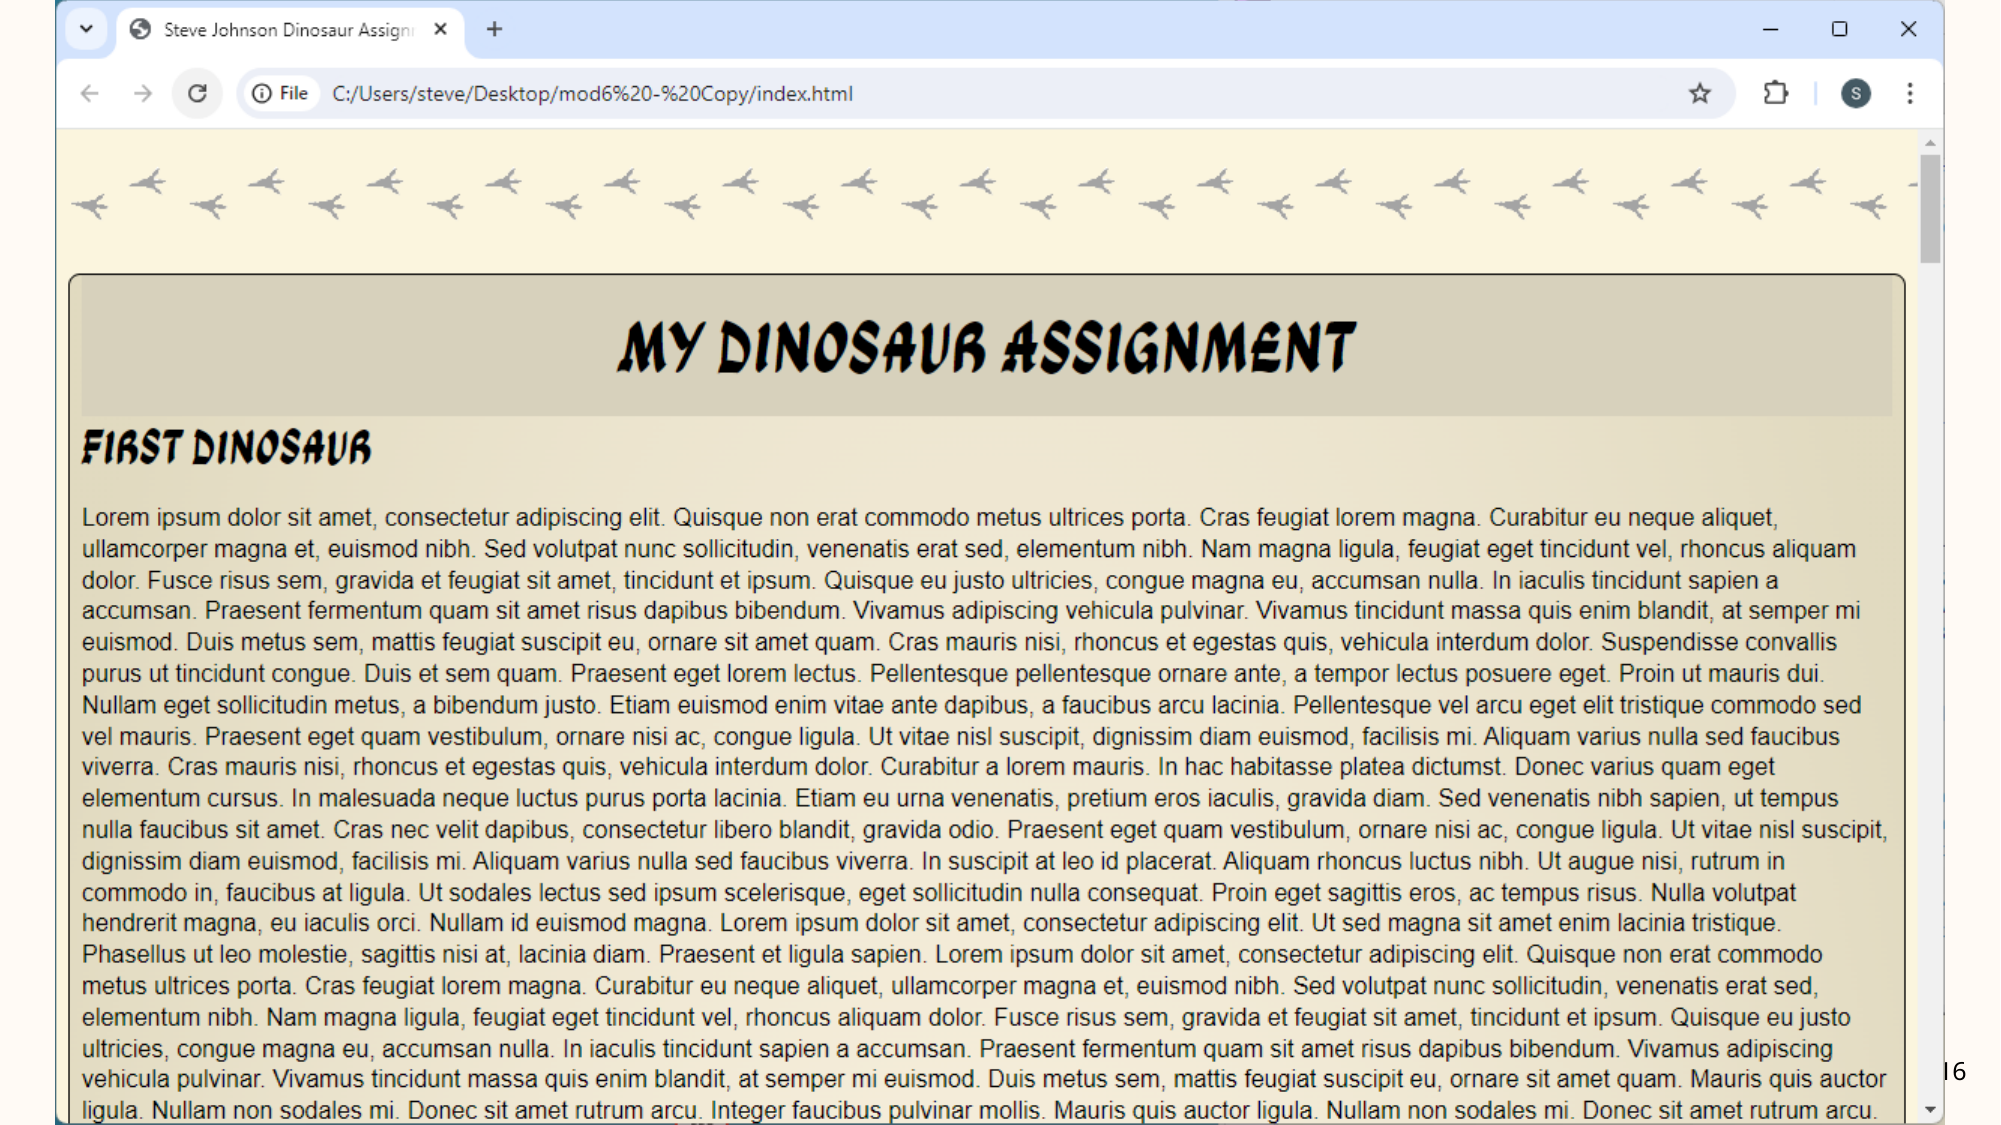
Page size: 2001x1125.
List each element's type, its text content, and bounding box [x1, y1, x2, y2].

picture [55, 0, 1945, 1125]
text_box 16 [1949, 1042, 1982, 1103]
